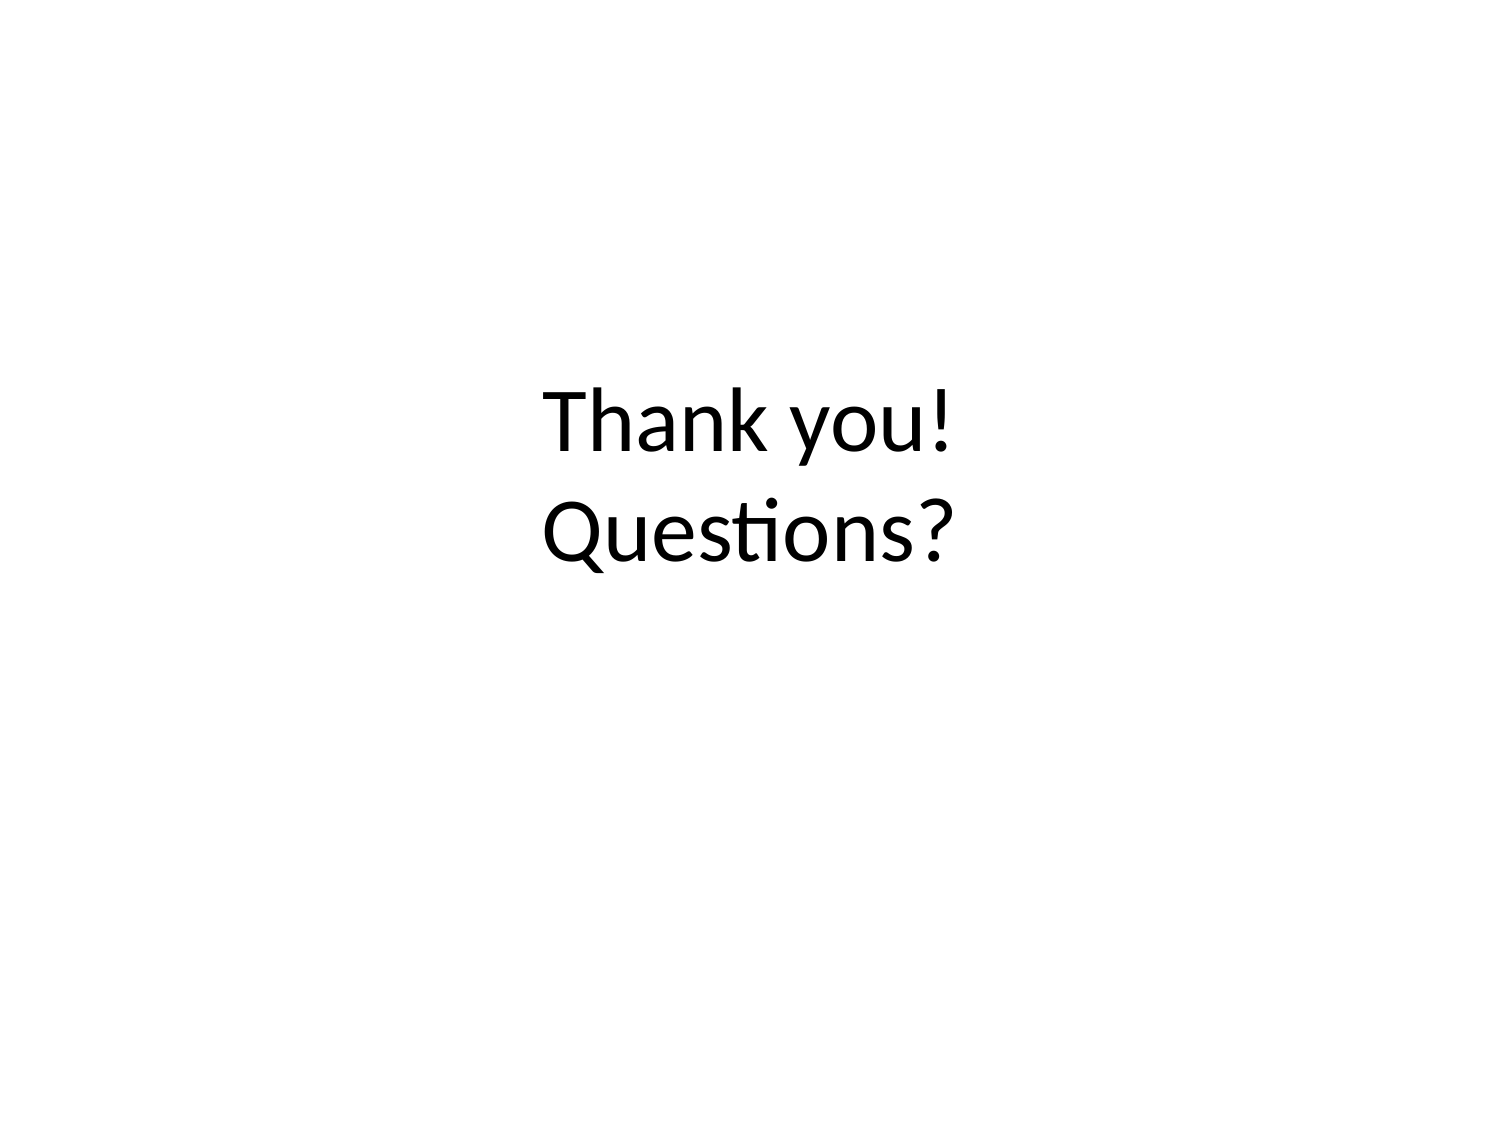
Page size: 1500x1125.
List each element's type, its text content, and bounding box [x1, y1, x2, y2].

title Thank you! Questions? [112, 349, 1388, 591]
